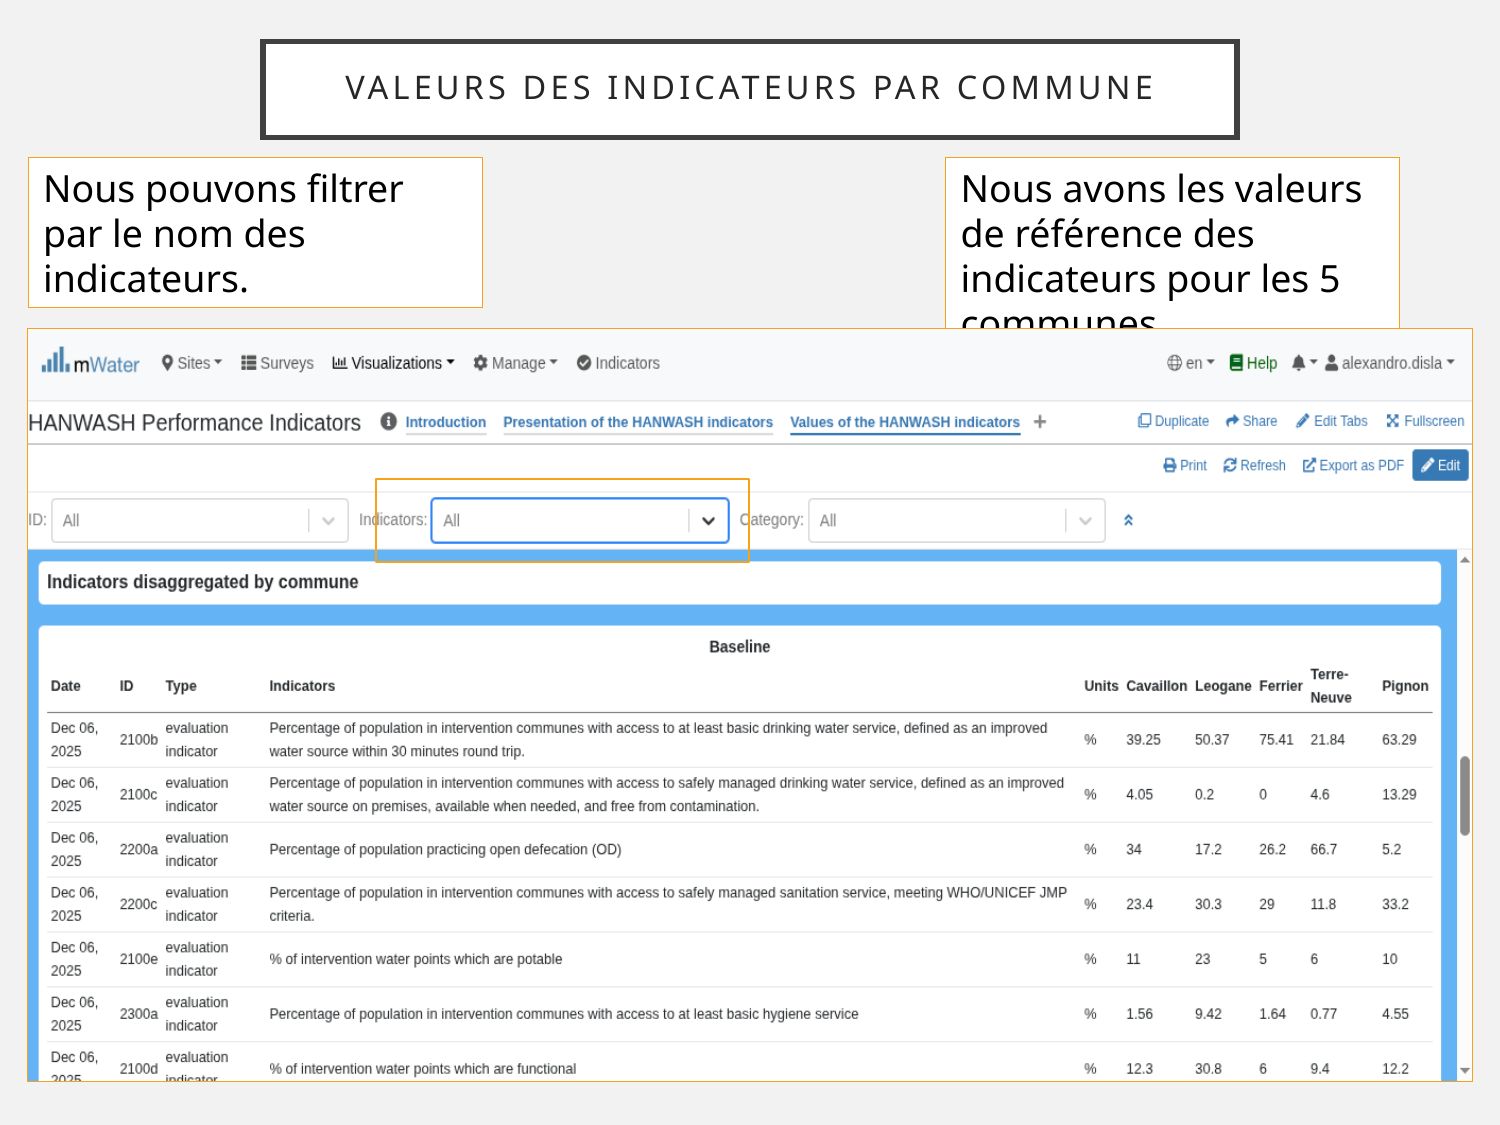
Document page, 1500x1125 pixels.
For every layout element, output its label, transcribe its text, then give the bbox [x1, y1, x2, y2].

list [27, 328, 1473, 1082]
text_box Nous avons les valeurs de référence des indicateurs pour les 5 communes [945, 157, 1400, 328]
text_box Nous pouvons filtrer par le nom des indicateurs. [28, 157, 483, 308]
title Valeurs des indicateurs par commune [260, 39, 1240, 140]
